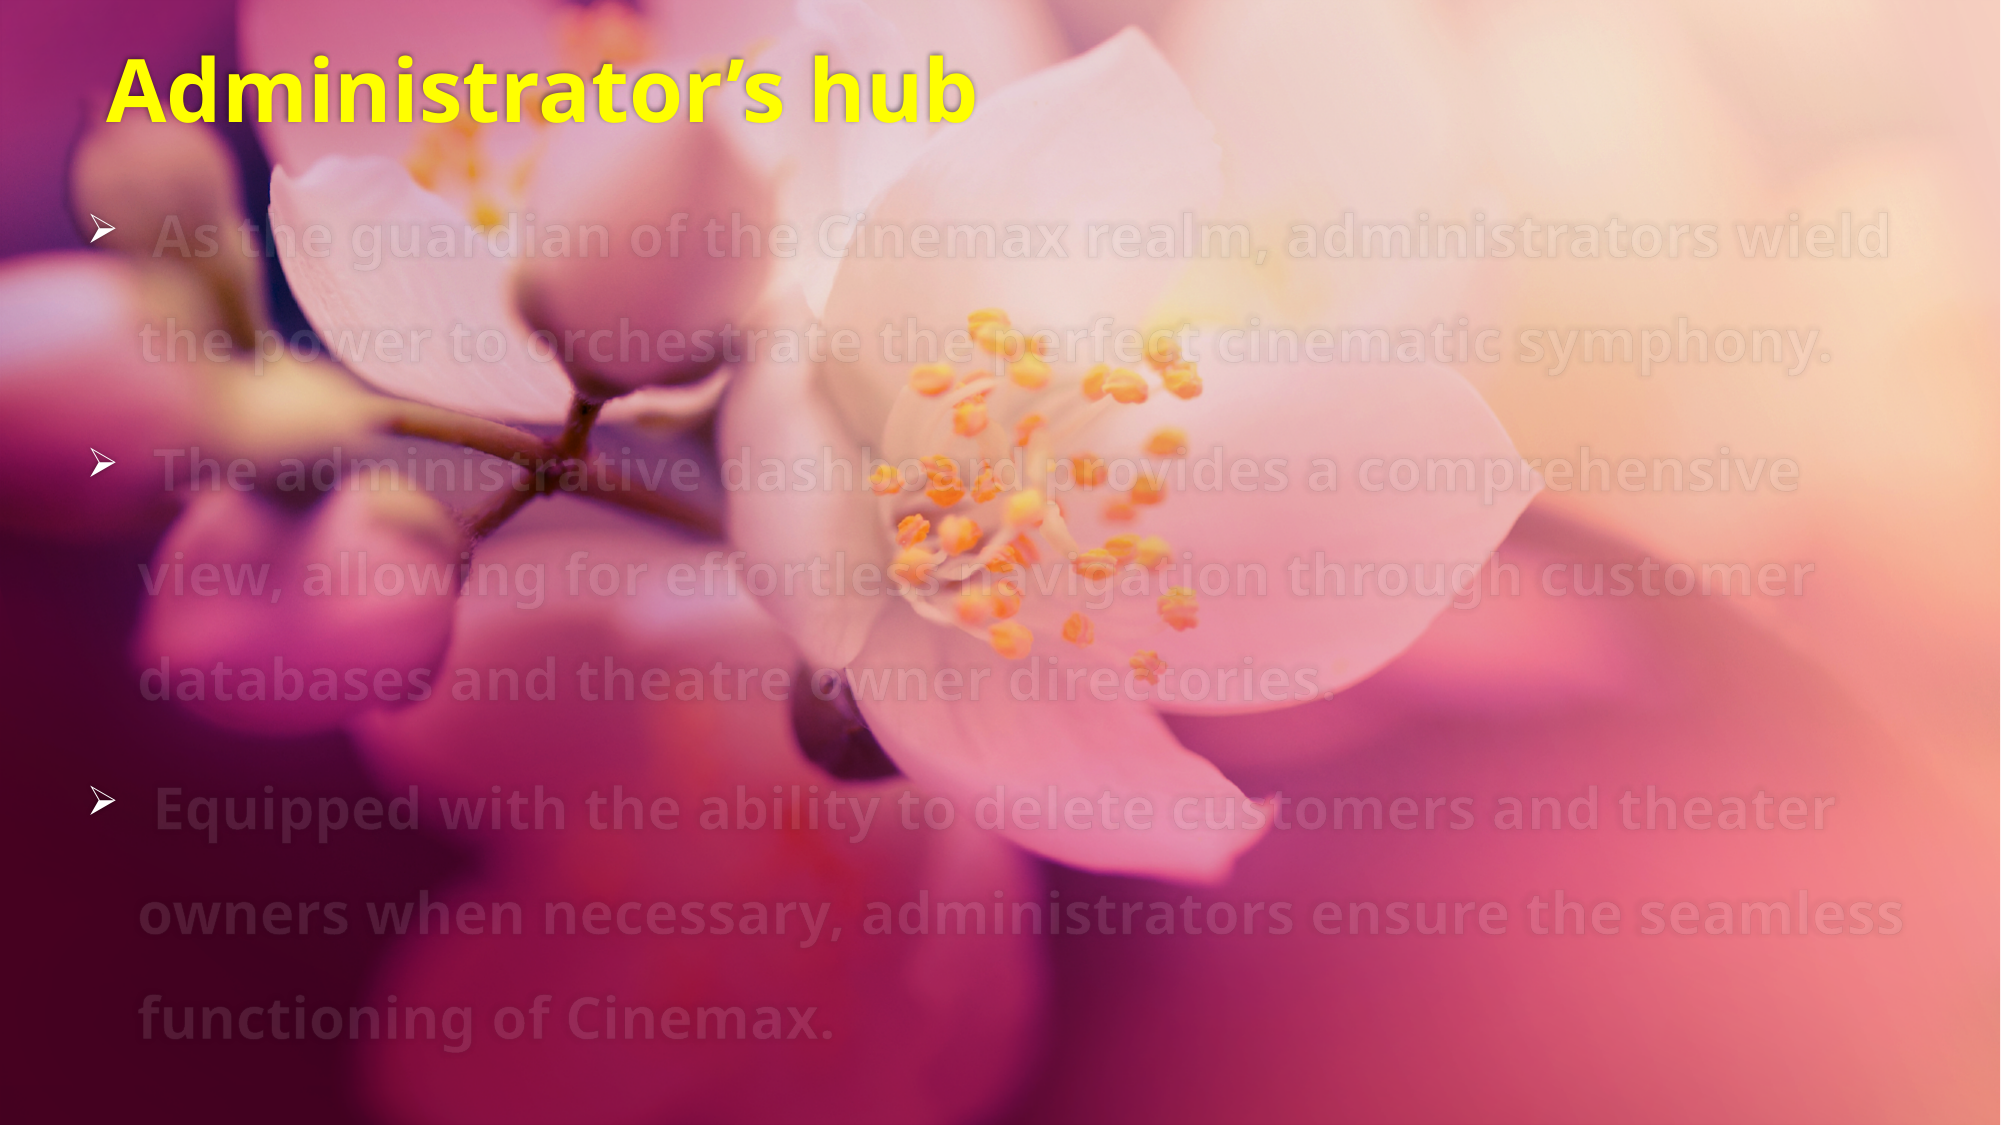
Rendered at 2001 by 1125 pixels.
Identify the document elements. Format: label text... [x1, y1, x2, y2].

list Administrator’s hub As the guardian of the Cinemax realm, administrators wield the power to orchestrate the perfect cinematic symphony. The administrative dashboard provides a comprehensive view, allowing for effortless navigation through customer databases and theatre owner directories. Equipped with the ability to delete customers and theater owners when necessary, administrators ensure the seamless functioning of Cinemax. [65, 16, 1935, 1093]
picture [0, 0, 2001, 1125]
